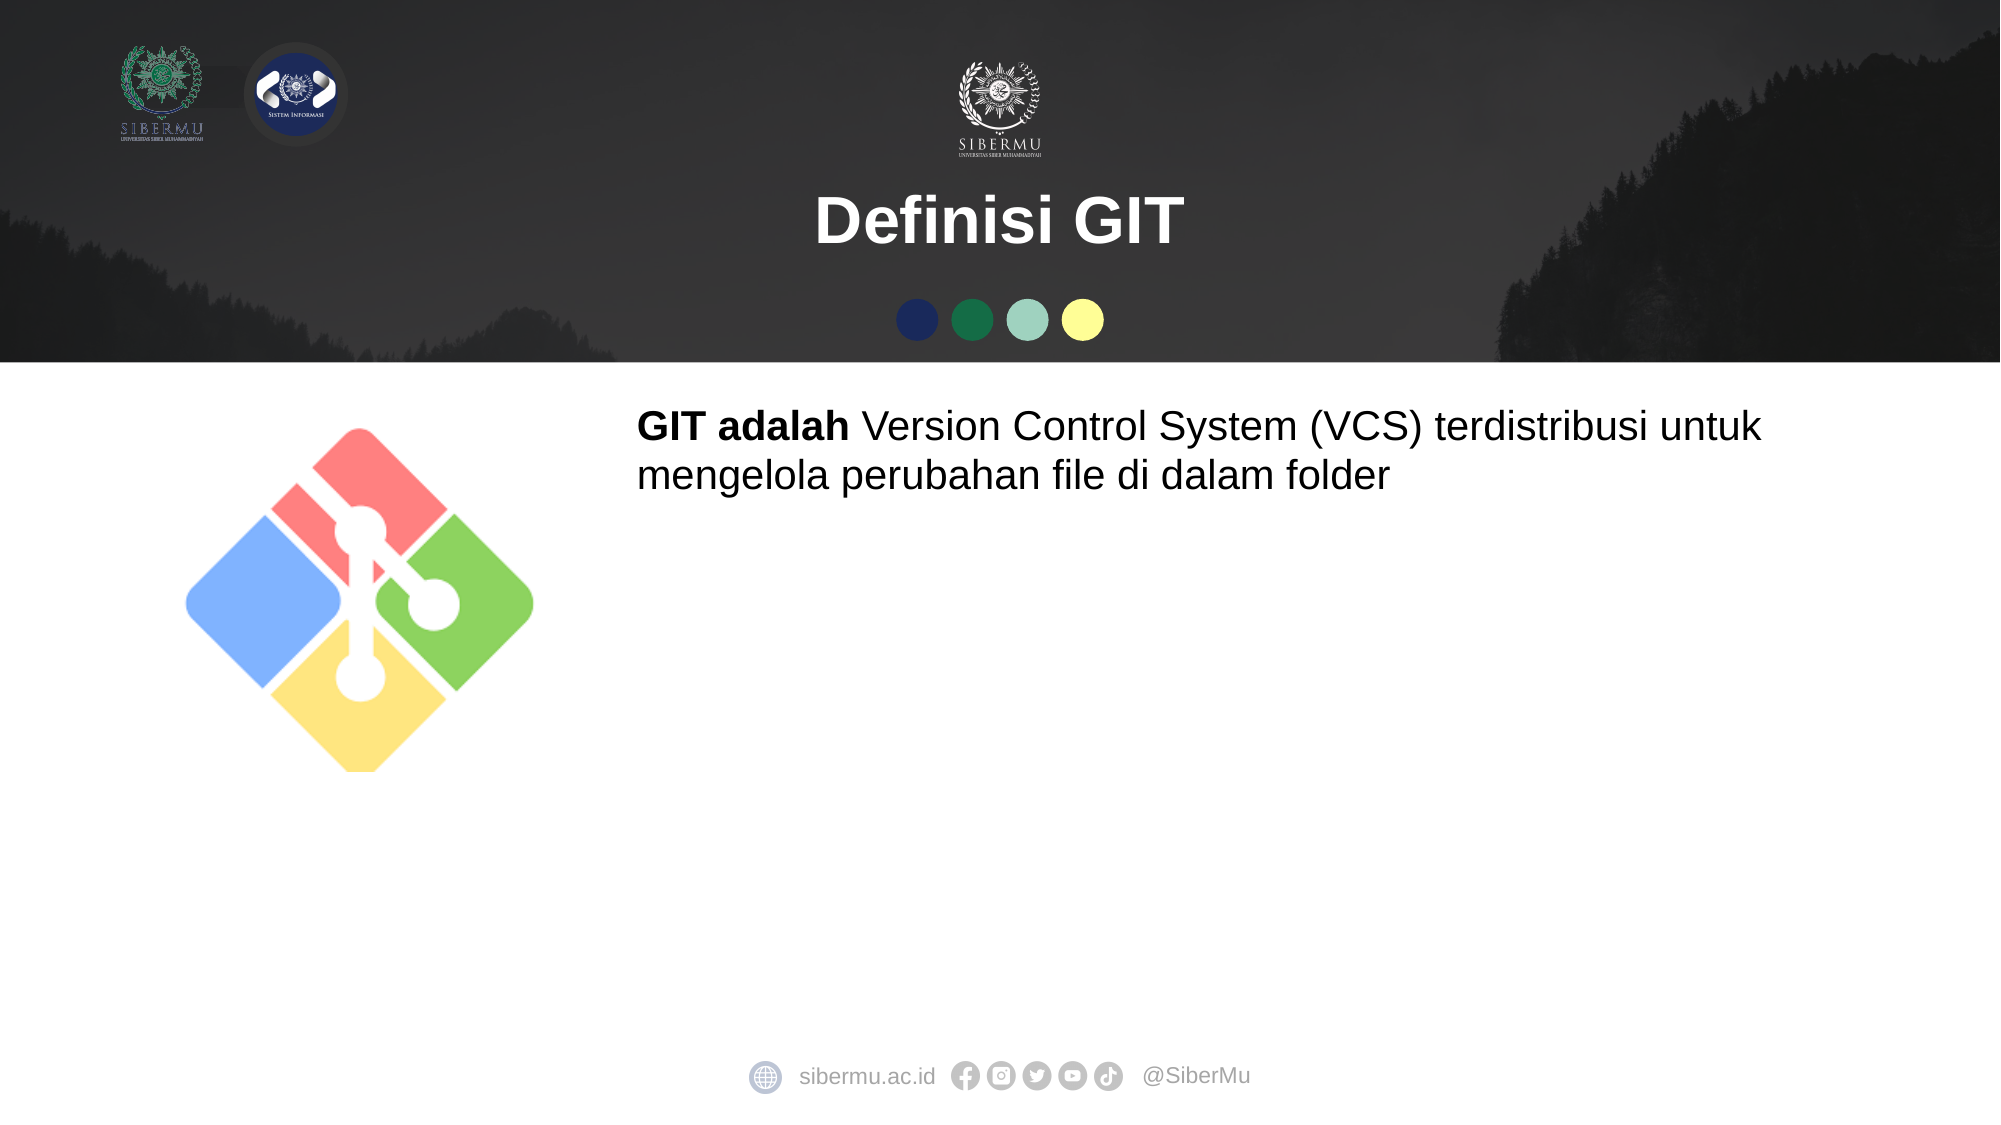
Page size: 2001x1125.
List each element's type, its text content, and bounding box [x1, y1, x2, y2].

picture [182, 427, 538, 772]
text_box GIT adalah Version Control System (VCS) terdistribusi untuk mengelola perubahan file di dalam folder [622, 391, 1945, 556]
picture [121, 46, 203, 141]
picture [249, 47, 343, 142]
picture [959, 62, 1041, 157]
title Definisi GIT [137, 166, 1863, 278]
